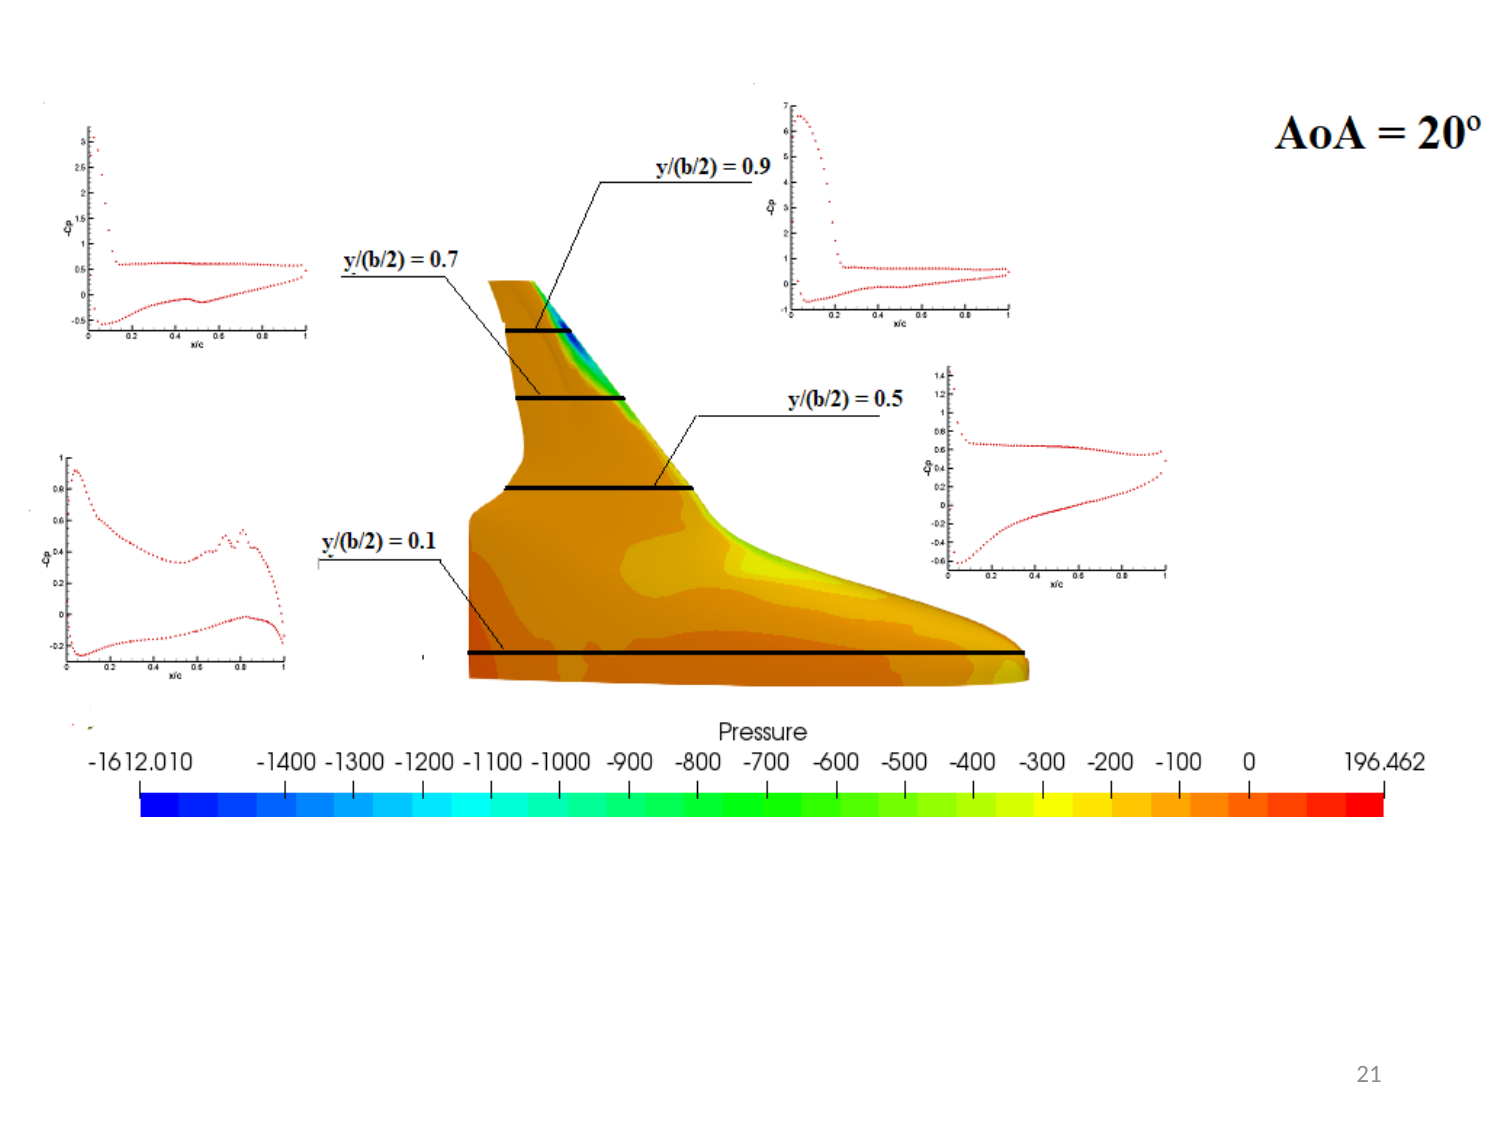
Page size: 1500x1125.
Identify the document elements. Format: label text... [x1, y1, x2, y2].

slide_number 21 [1059, 1042, 1397, 1103]
picture [0, 83, 1500, 818]
